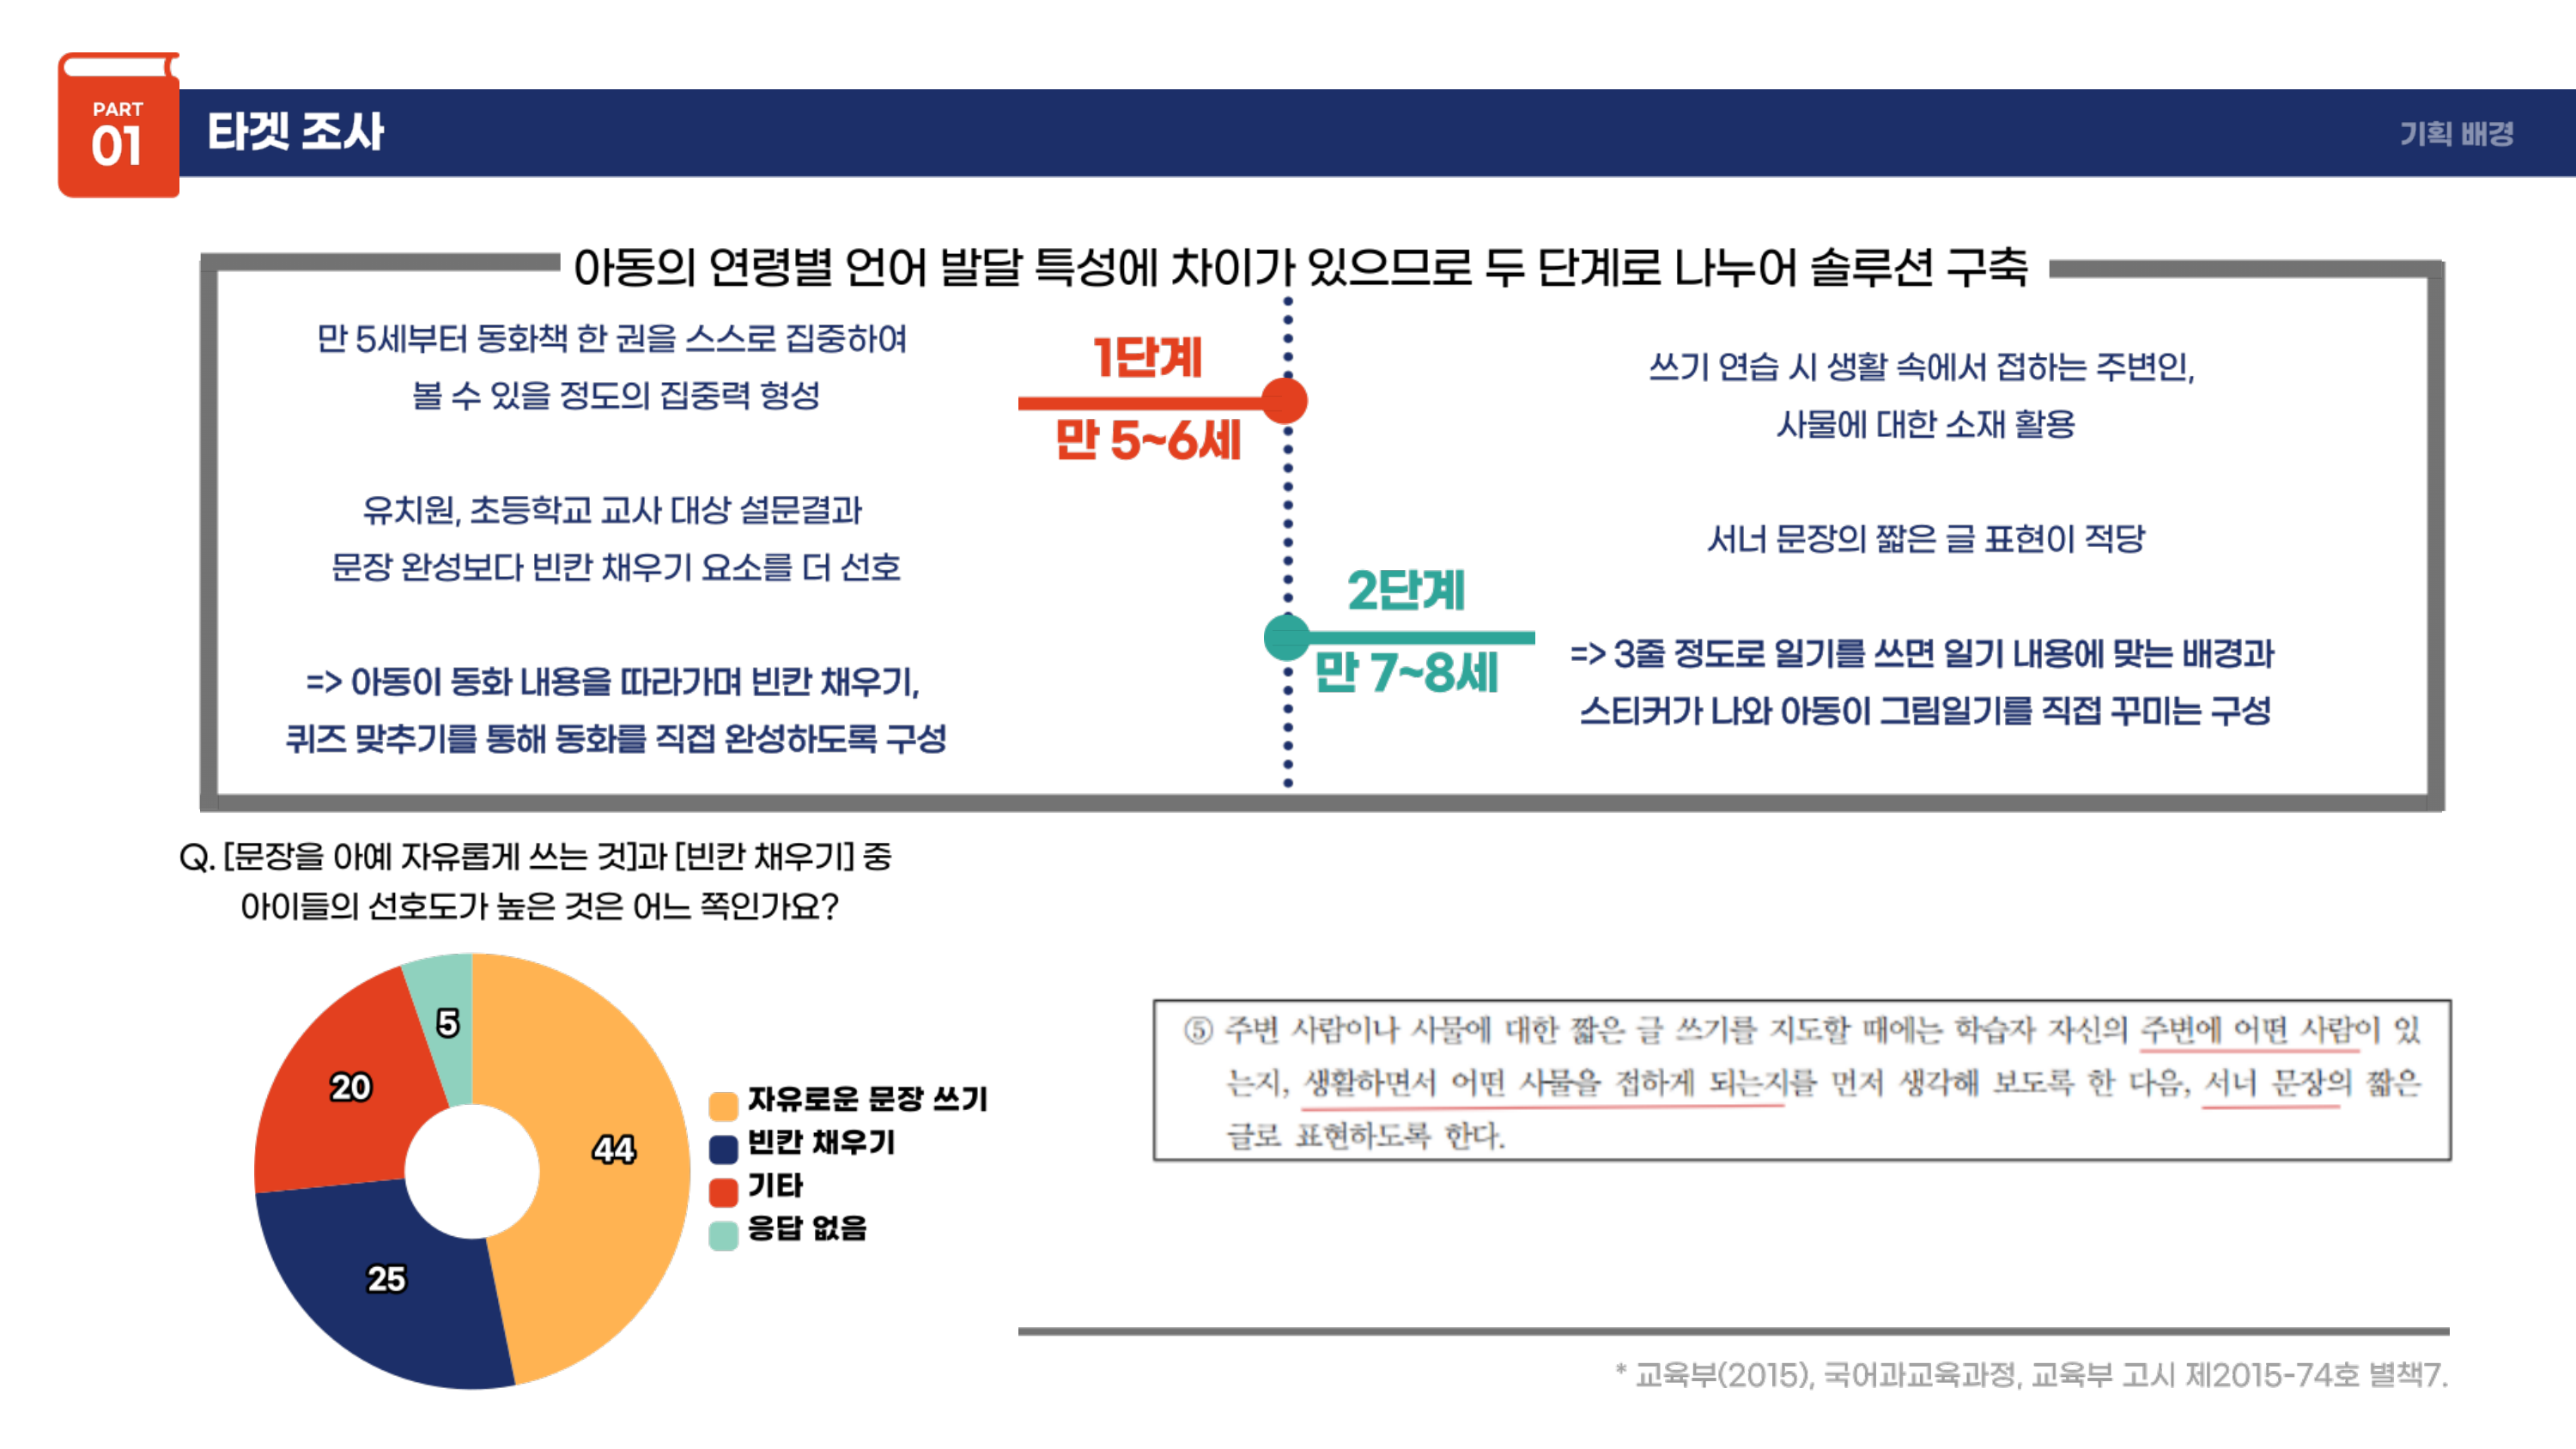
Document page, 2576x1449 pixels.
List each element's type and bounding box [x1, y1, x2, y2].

text_box [1031, 534, 1518, 563]
text_box [1018, 1317, 2450, 1347]
picture [545, 234, 2050, 378]
text_box [1018, 378, 1282, 430]
text_box [199, 767, 2442, 839]
text_box [1149, 993, 2461, 1172]
picture [1003, 323, 1263, 492]
picture [0, 833, 2458, 1449]
picture [1274, 426, 1302, 534]
text_box [1282, 378, 1309, 426]
picture [174, 570, 243, 809]
picture [2129, 114, 2529, 168]
text_box [184, 89, 2576, 178]
text_box [0, 500, 484, 570]
picture [2402, 262, 2470, 501]
text_box [1149, 564, 1667, 712]
picture [2402, 572, 2470, 810]
picture [174, 261, 243, 500]
text_box [2049, 233, 2442, 304]
text_box [2160, 501, 2576, 572]
picture [81, 98, 167, 202]
text_box [199, 226, 561, 297]
picture [1142, 563, 1521, 767]
text_box [58, 52, 179, 198]
picture [179, 99, 406, 172]
picture [1522, 344, 2291, 749]
picture [269, 316, 962, 767]
